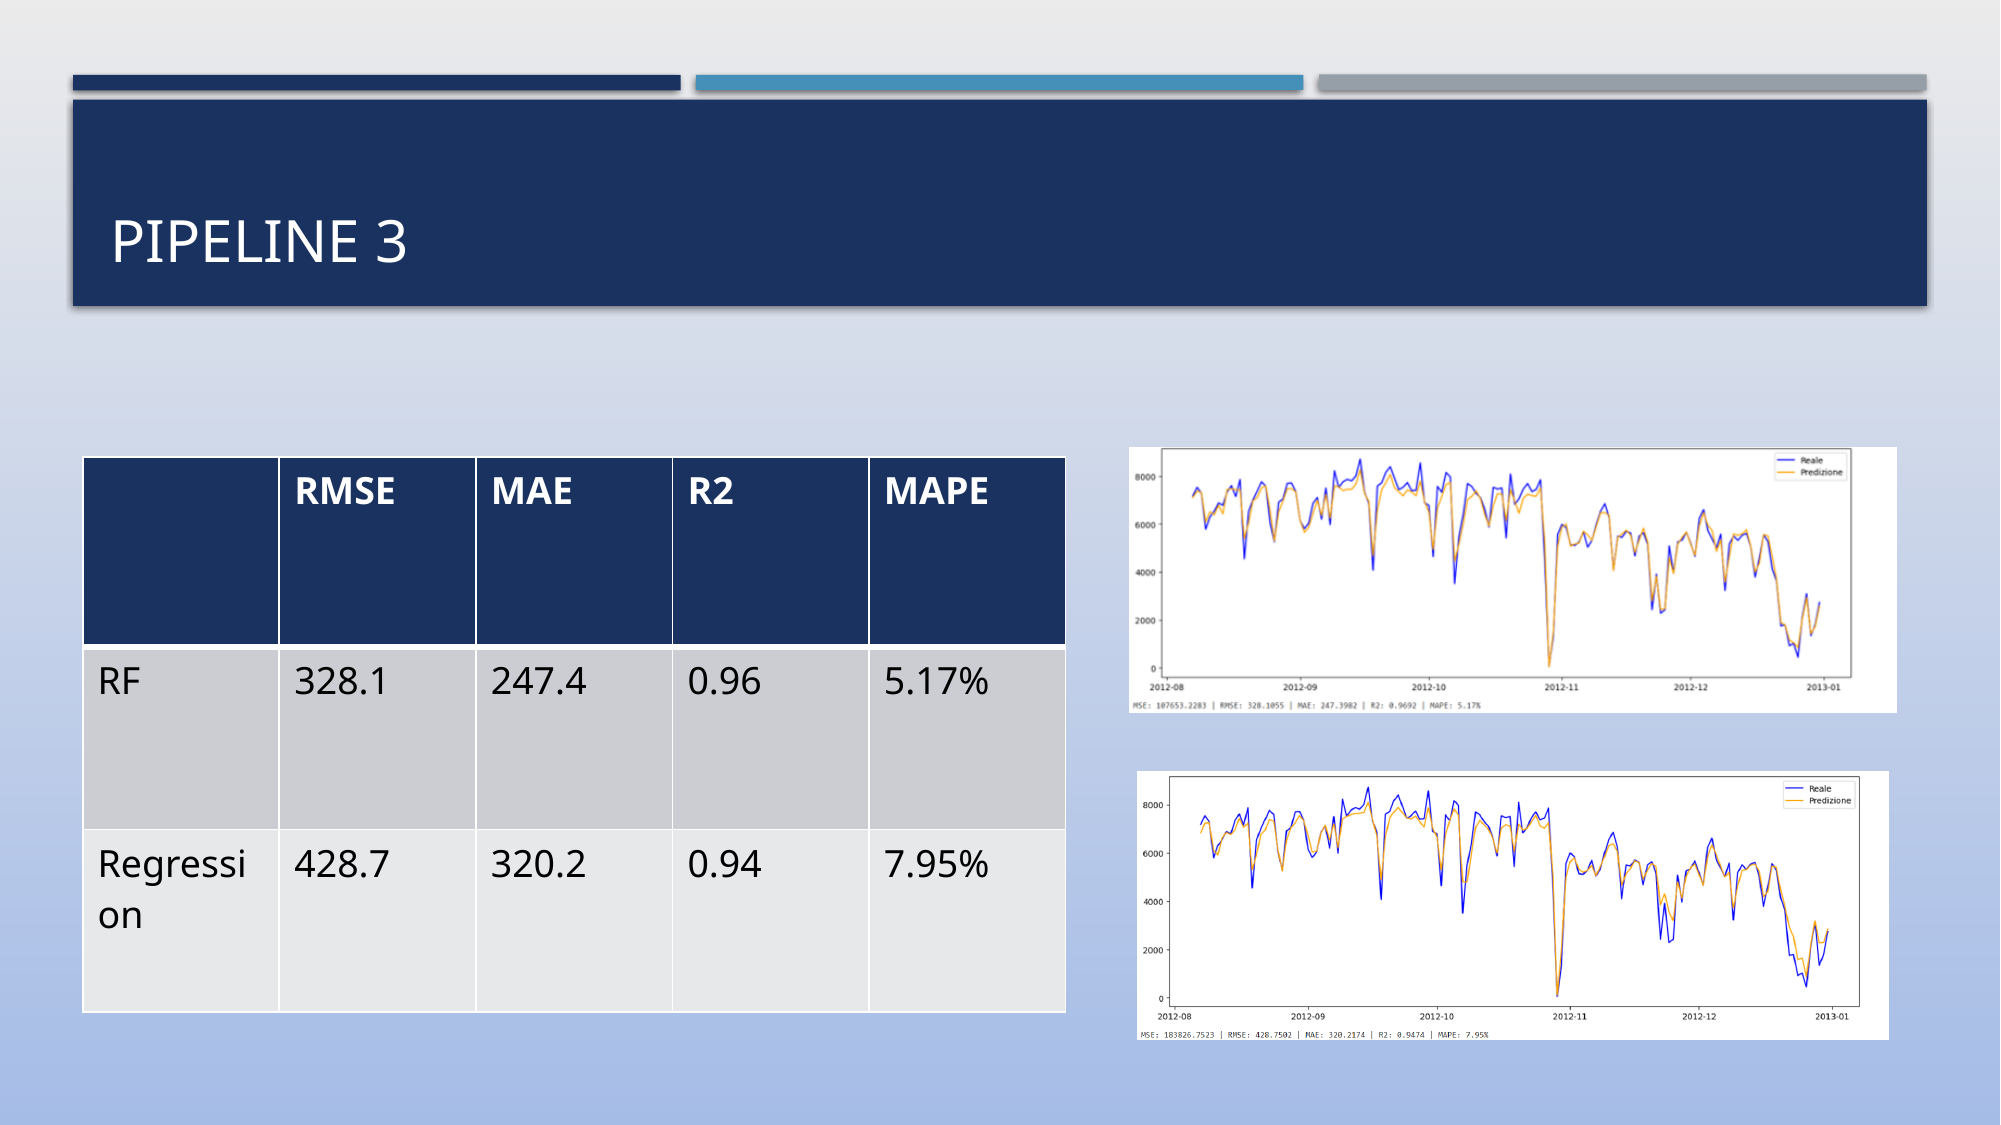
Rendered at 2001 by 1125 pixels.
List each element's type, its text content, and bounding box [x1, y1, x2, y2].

table_cell 247.4 [477, 650, 672, 829]
table_header RMSE [280, 458, 475, 644]
picture [1136, 771, 1889, 1040]
table_cell 5.17% [870, 650, 1065, 829]
table_cell 0.96 [673, 650, 868, 829]
table_header MAPE [870, 458, 1065, 644]
table_header R2 [673, 458, 868, 644]
table_cell 7.95% [870, 830, 1065, 1011]
table_cell 328.1 [280, 650, 475, 829]
table_cell 0.94 [673, 830, 868, 1011]
title Pipeline 3 [95, 119, 1905, 282]
table_header MAE [477, 458, 672, 644]
table_cell 320.2 [477, 830, 672, 1011]
table_cell 428.7 [280, 830, 475, 1011]
table_header [84, 458, 278, 644]
table_cell Regression [84, 830, 278, 1011]
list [1128, 447, 1897, 713]
table_cell RF [84, 650, 278, 829]
